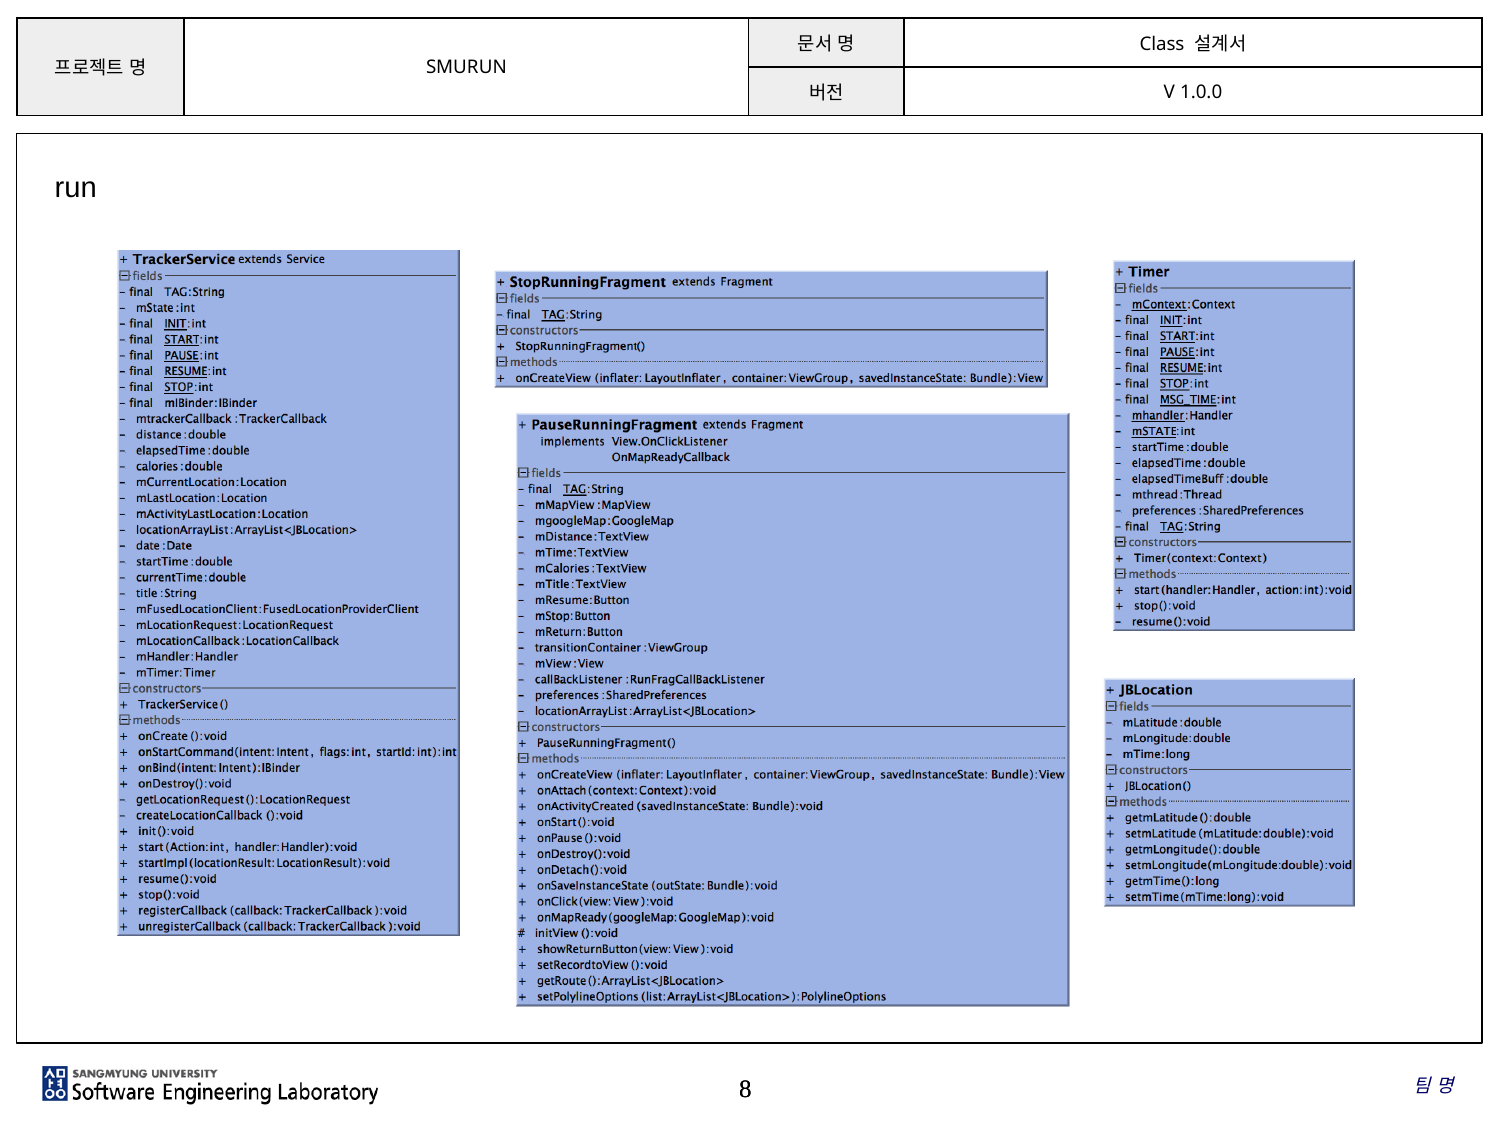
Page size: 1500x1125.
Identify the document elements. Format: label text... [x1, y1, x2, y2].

picture [42, 1066, 382, 1106]
picture [111, 250, 1402, 1015]
text_box run [39, 161, 112, 211]
footer 팀 명 [994, 1060, 1454, 1110]
